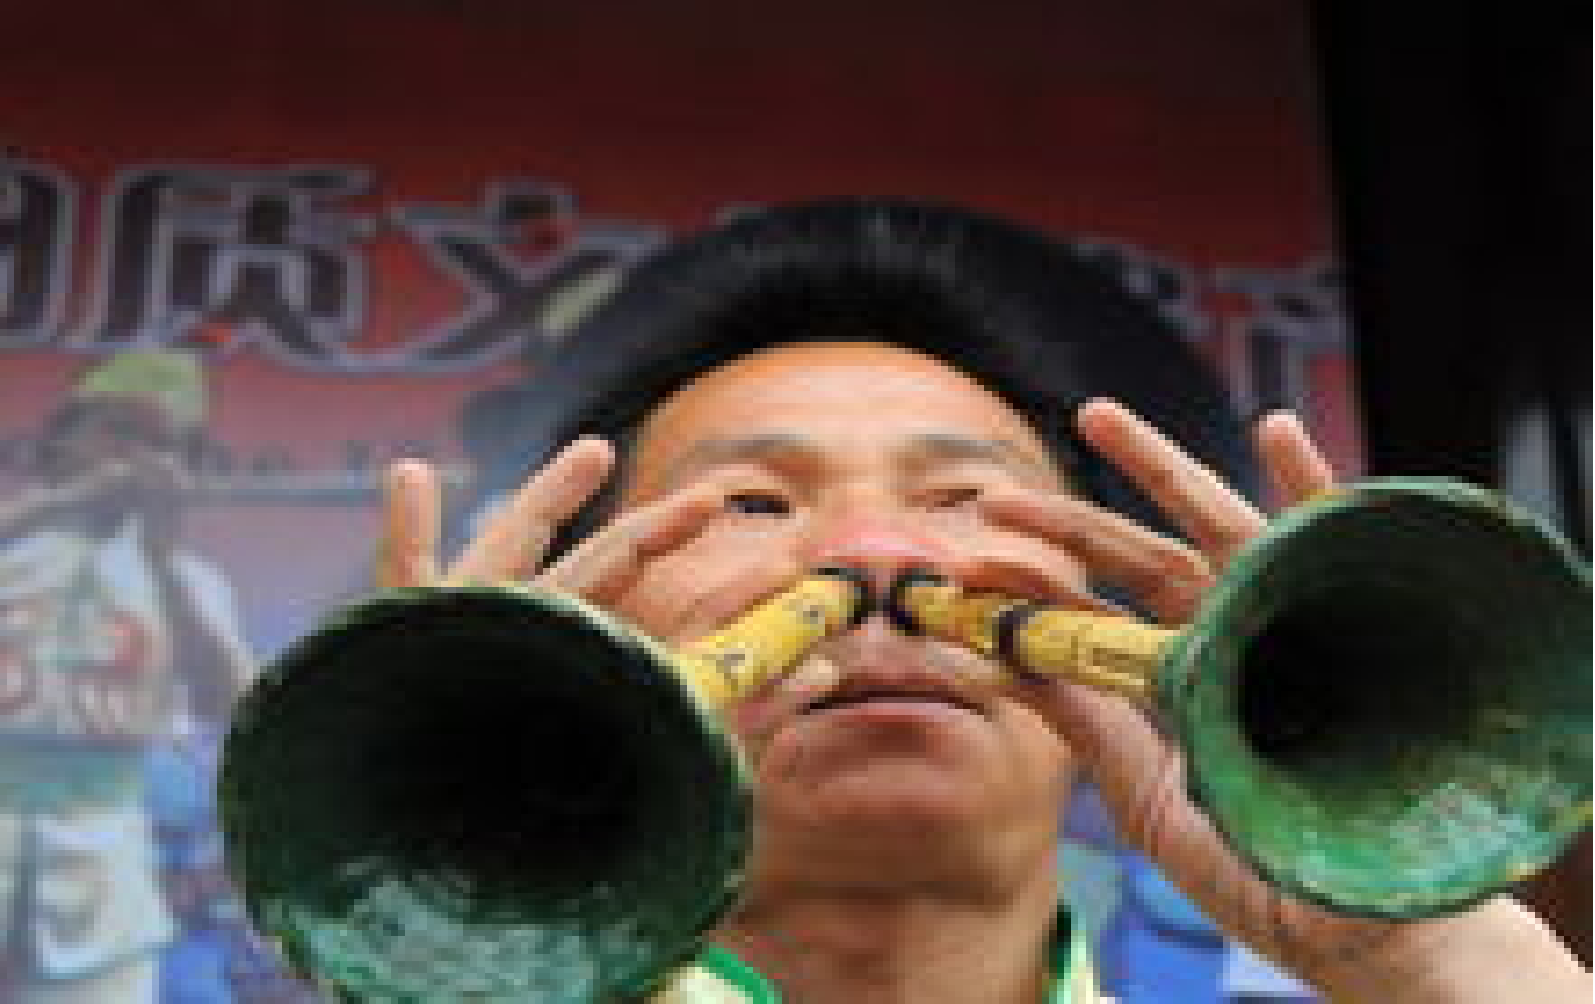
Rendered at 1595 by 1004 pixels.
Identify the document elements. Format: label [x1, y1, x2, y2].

list [0, 0, 1594, 1004]
